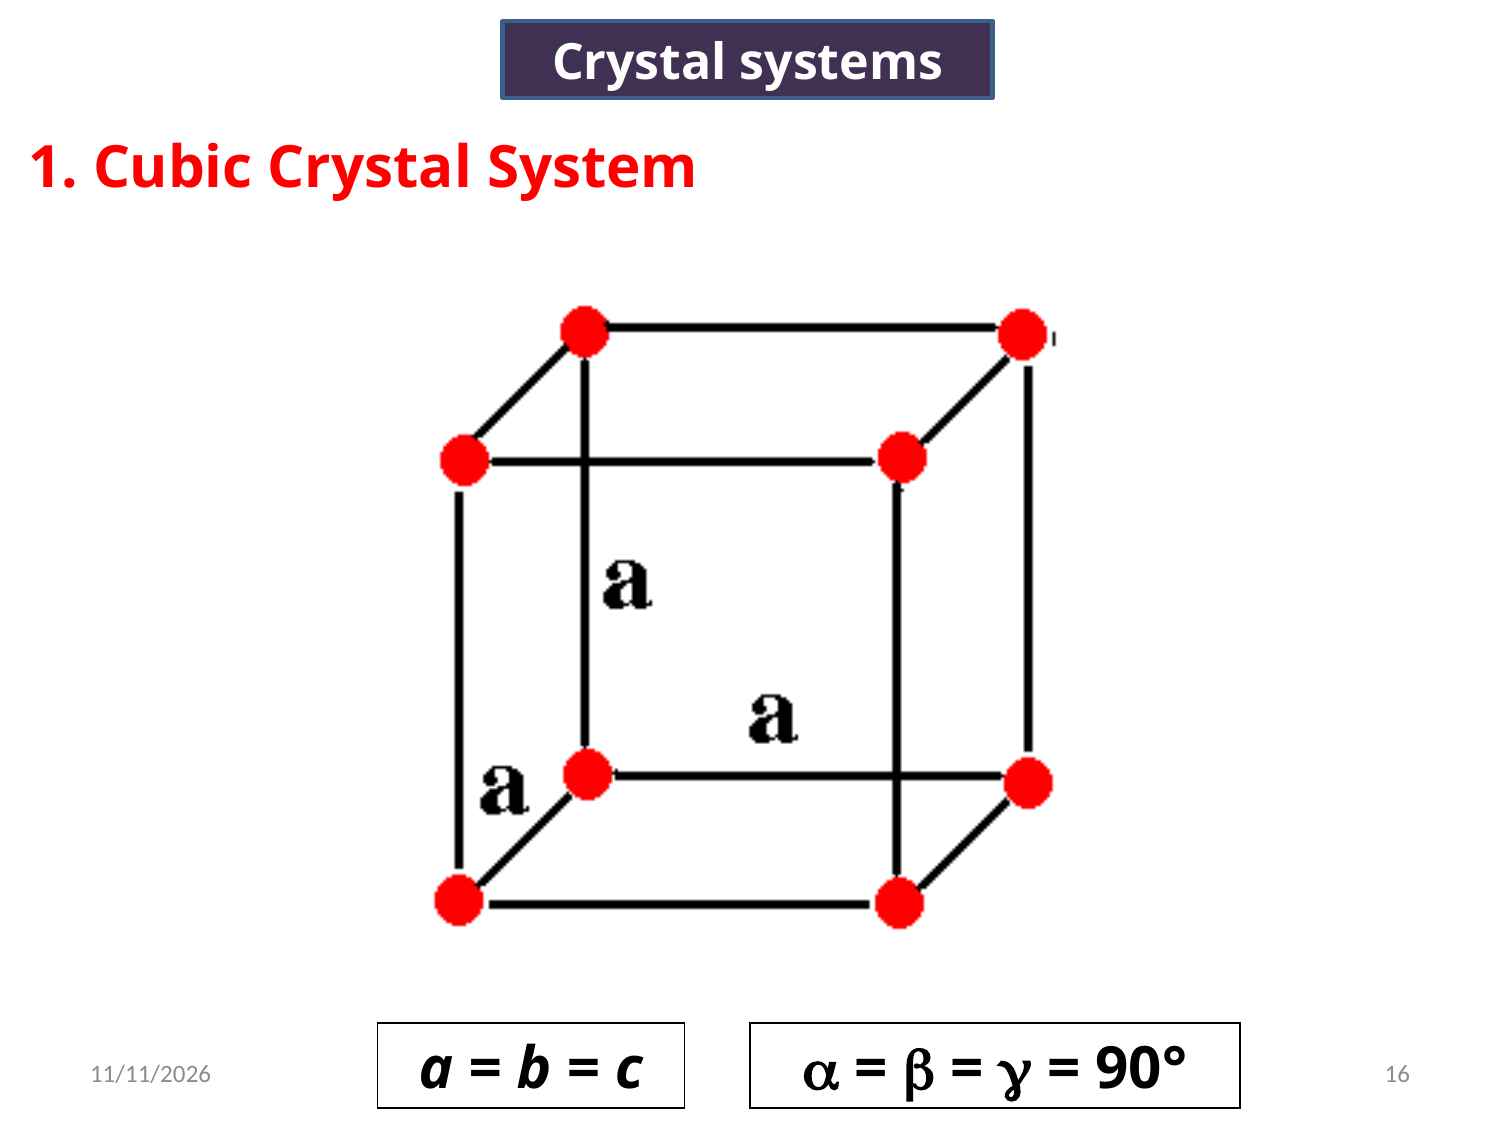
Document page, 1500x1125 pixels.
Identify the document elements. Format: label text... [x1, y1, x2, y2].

slide_number 16 [1241, 1042, 1425, 1103]
text_box 1. Cubic Crystal System [13, 121, 799, 207]
text_box  =  =  = 90° [750, 1023, 1241, 1108]
text_box Crystal systems [500, 19, 995, 100]
text_box a = b = c [377, 1023, 685, 1108]
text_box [407, 266, 1105, 985]
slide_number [75, 1042, 377, 1103]
